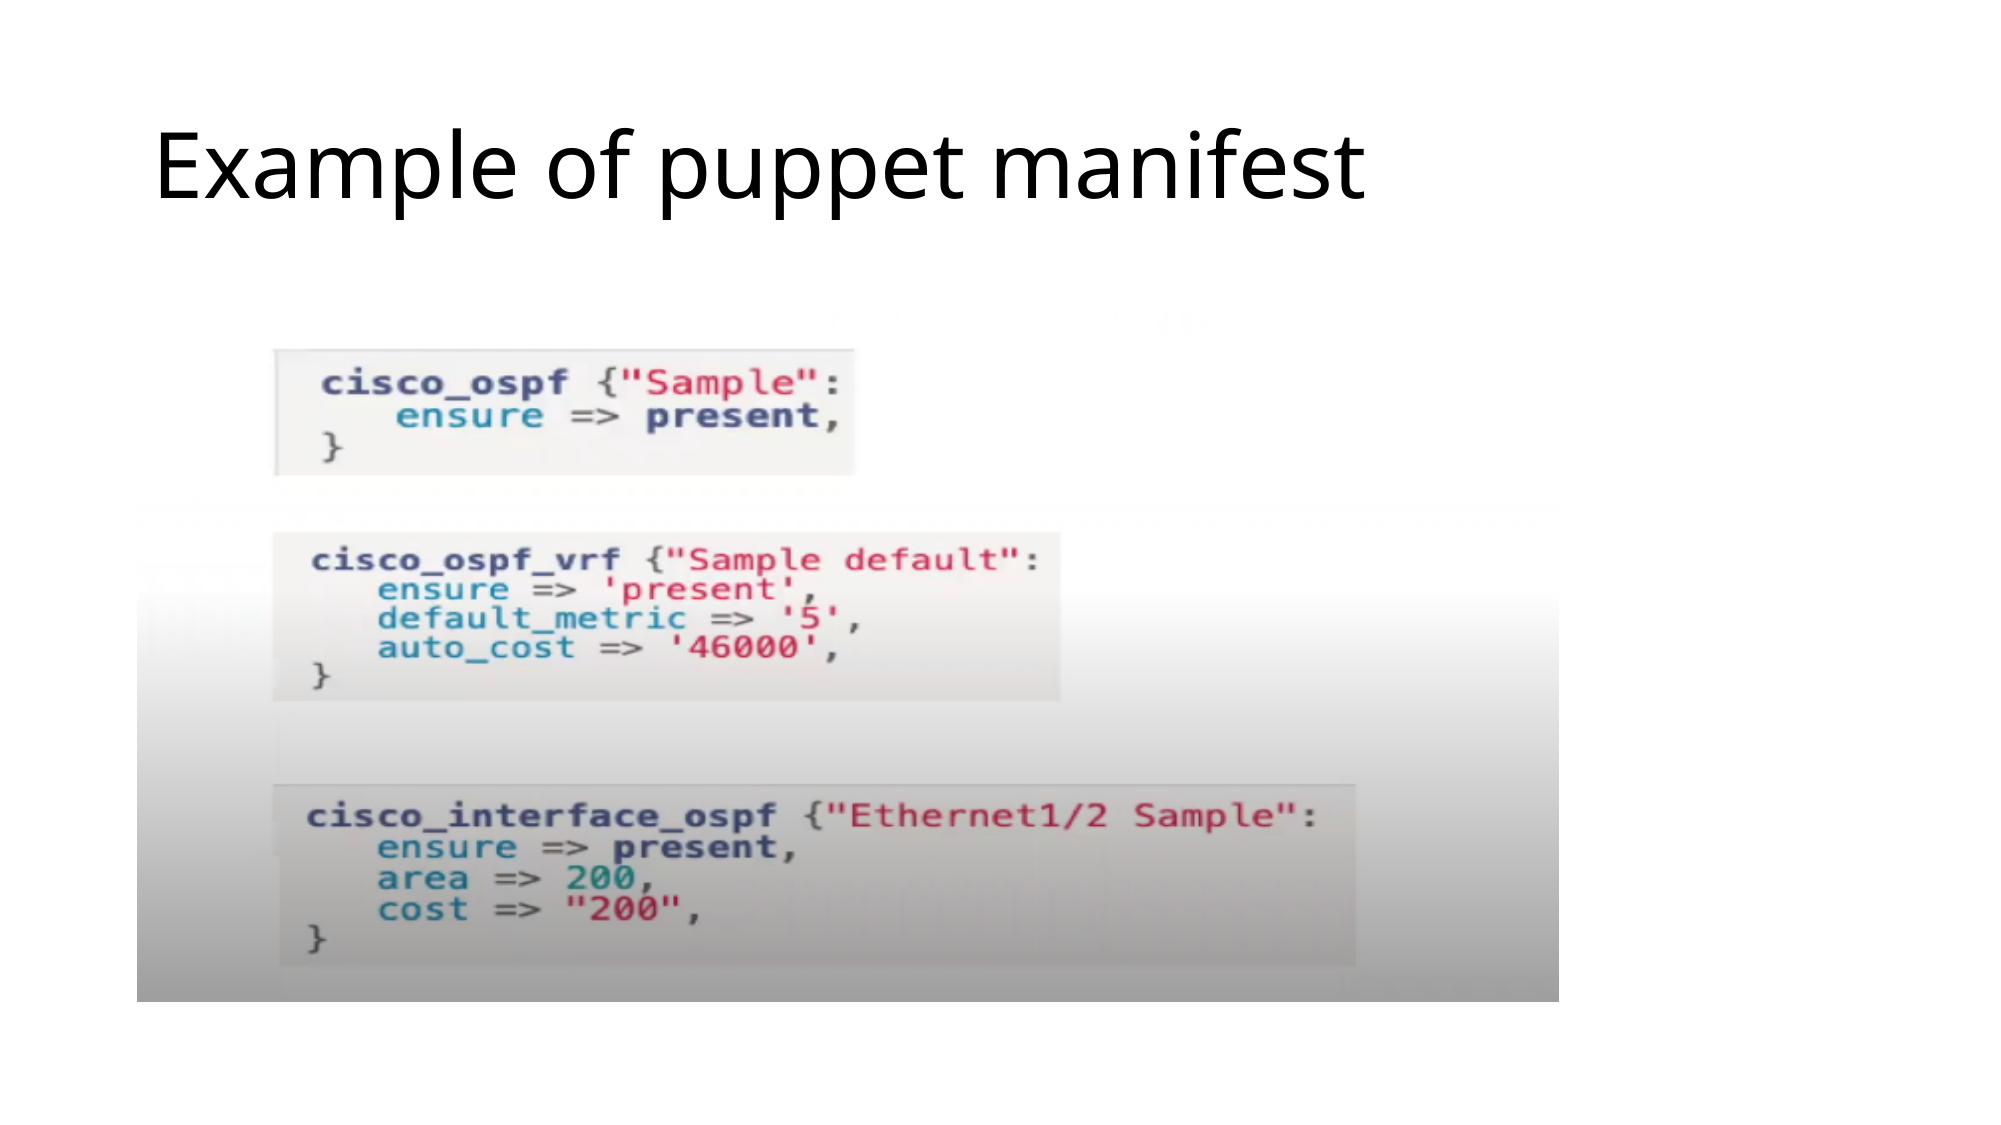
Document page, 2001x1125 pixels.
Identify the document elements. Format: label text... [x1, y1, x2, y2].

title Example of puppet manifest [137, 59, 1863, 278]
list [137, 311, 1559, 1002]
